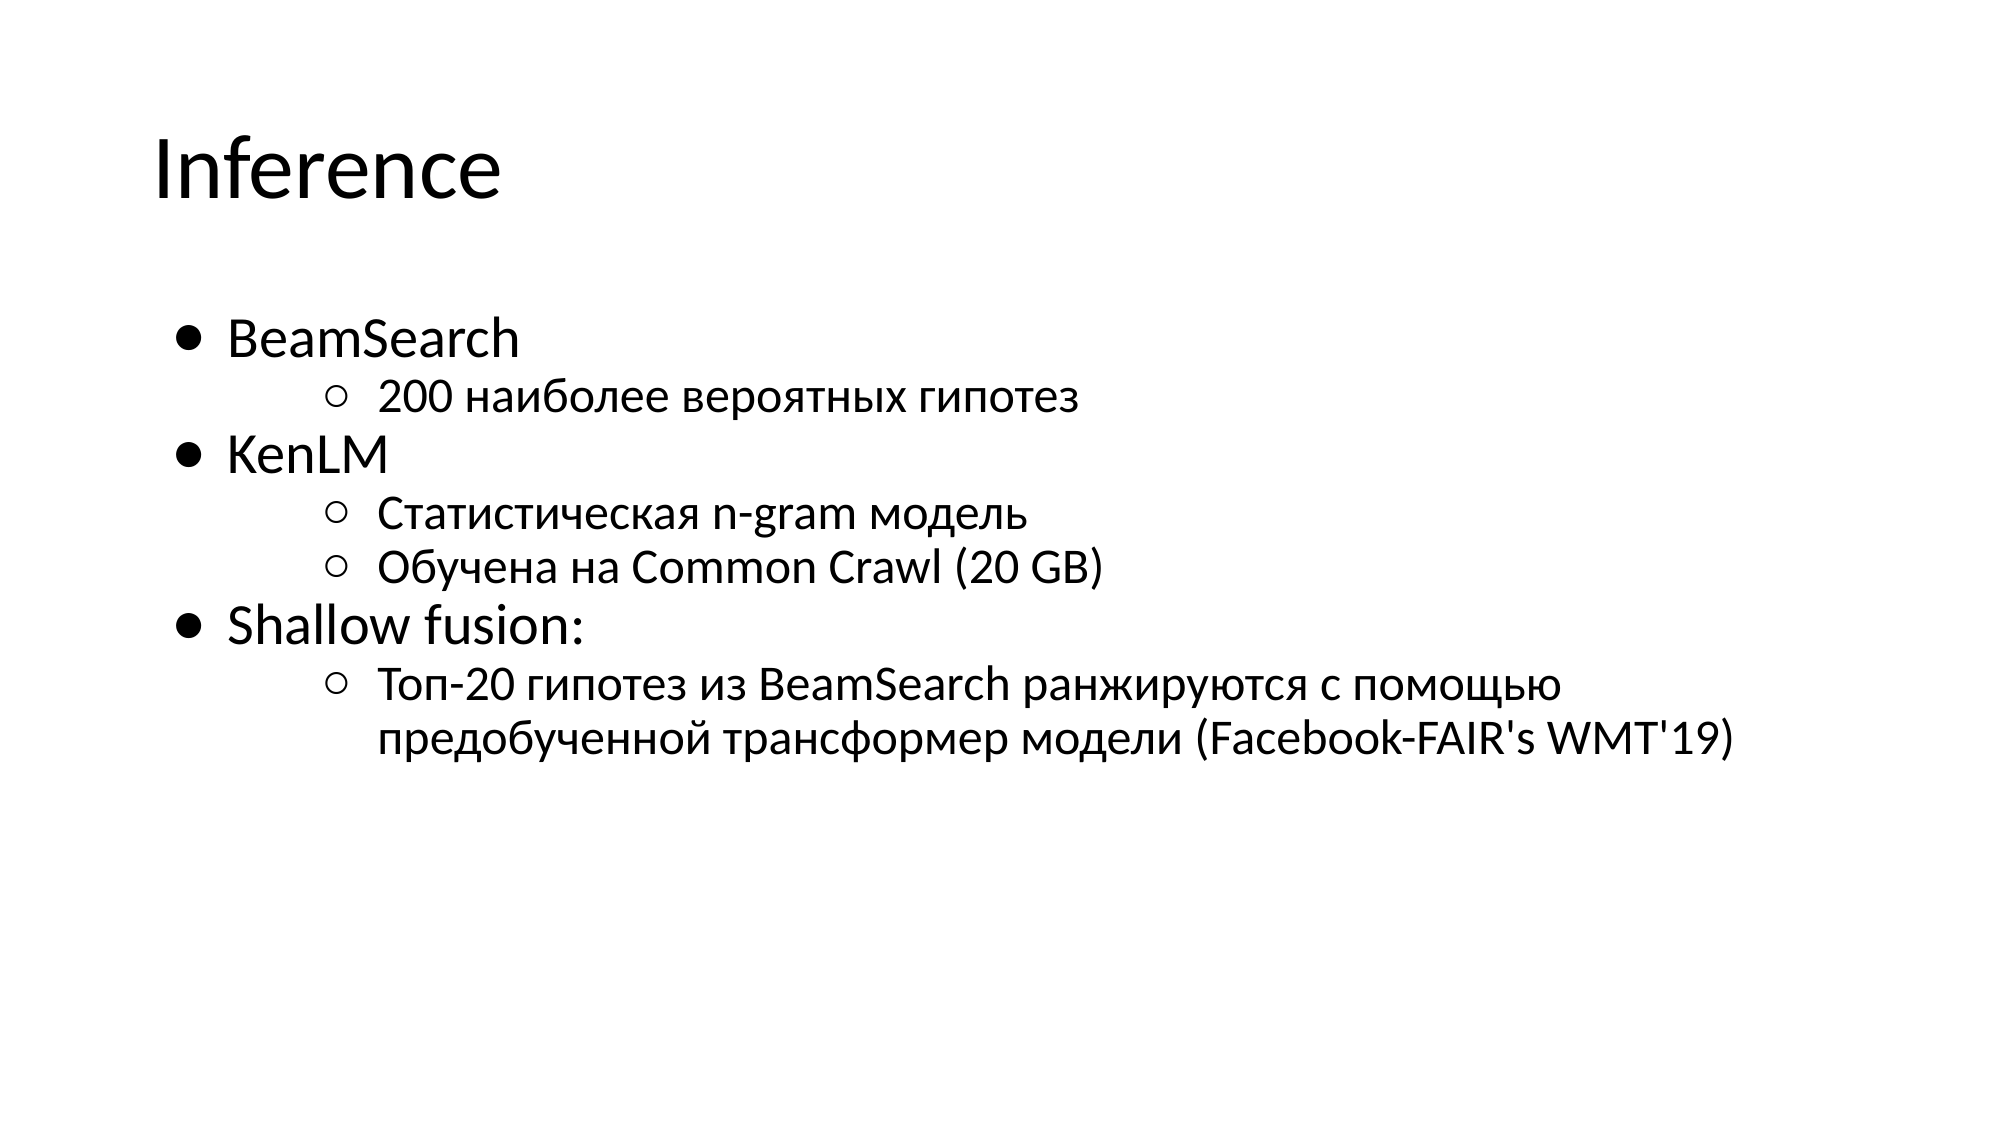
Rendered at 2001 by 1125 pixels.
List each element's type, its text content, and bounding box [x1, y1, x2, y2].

title Inference [137, 59, 1863, 278]
list BeamSearch 200 наиболее вероятных гипотез KenLM Статистическая n-gram модель Обучена на Common Crawl (20 GB) Shallow fusion: Топ-20 гипотез из BeamSearch ранжируются с помощью предобученной трансформер модели (Facebook-FAIR's WMT'19) [137, 299, 1863, 1014]
